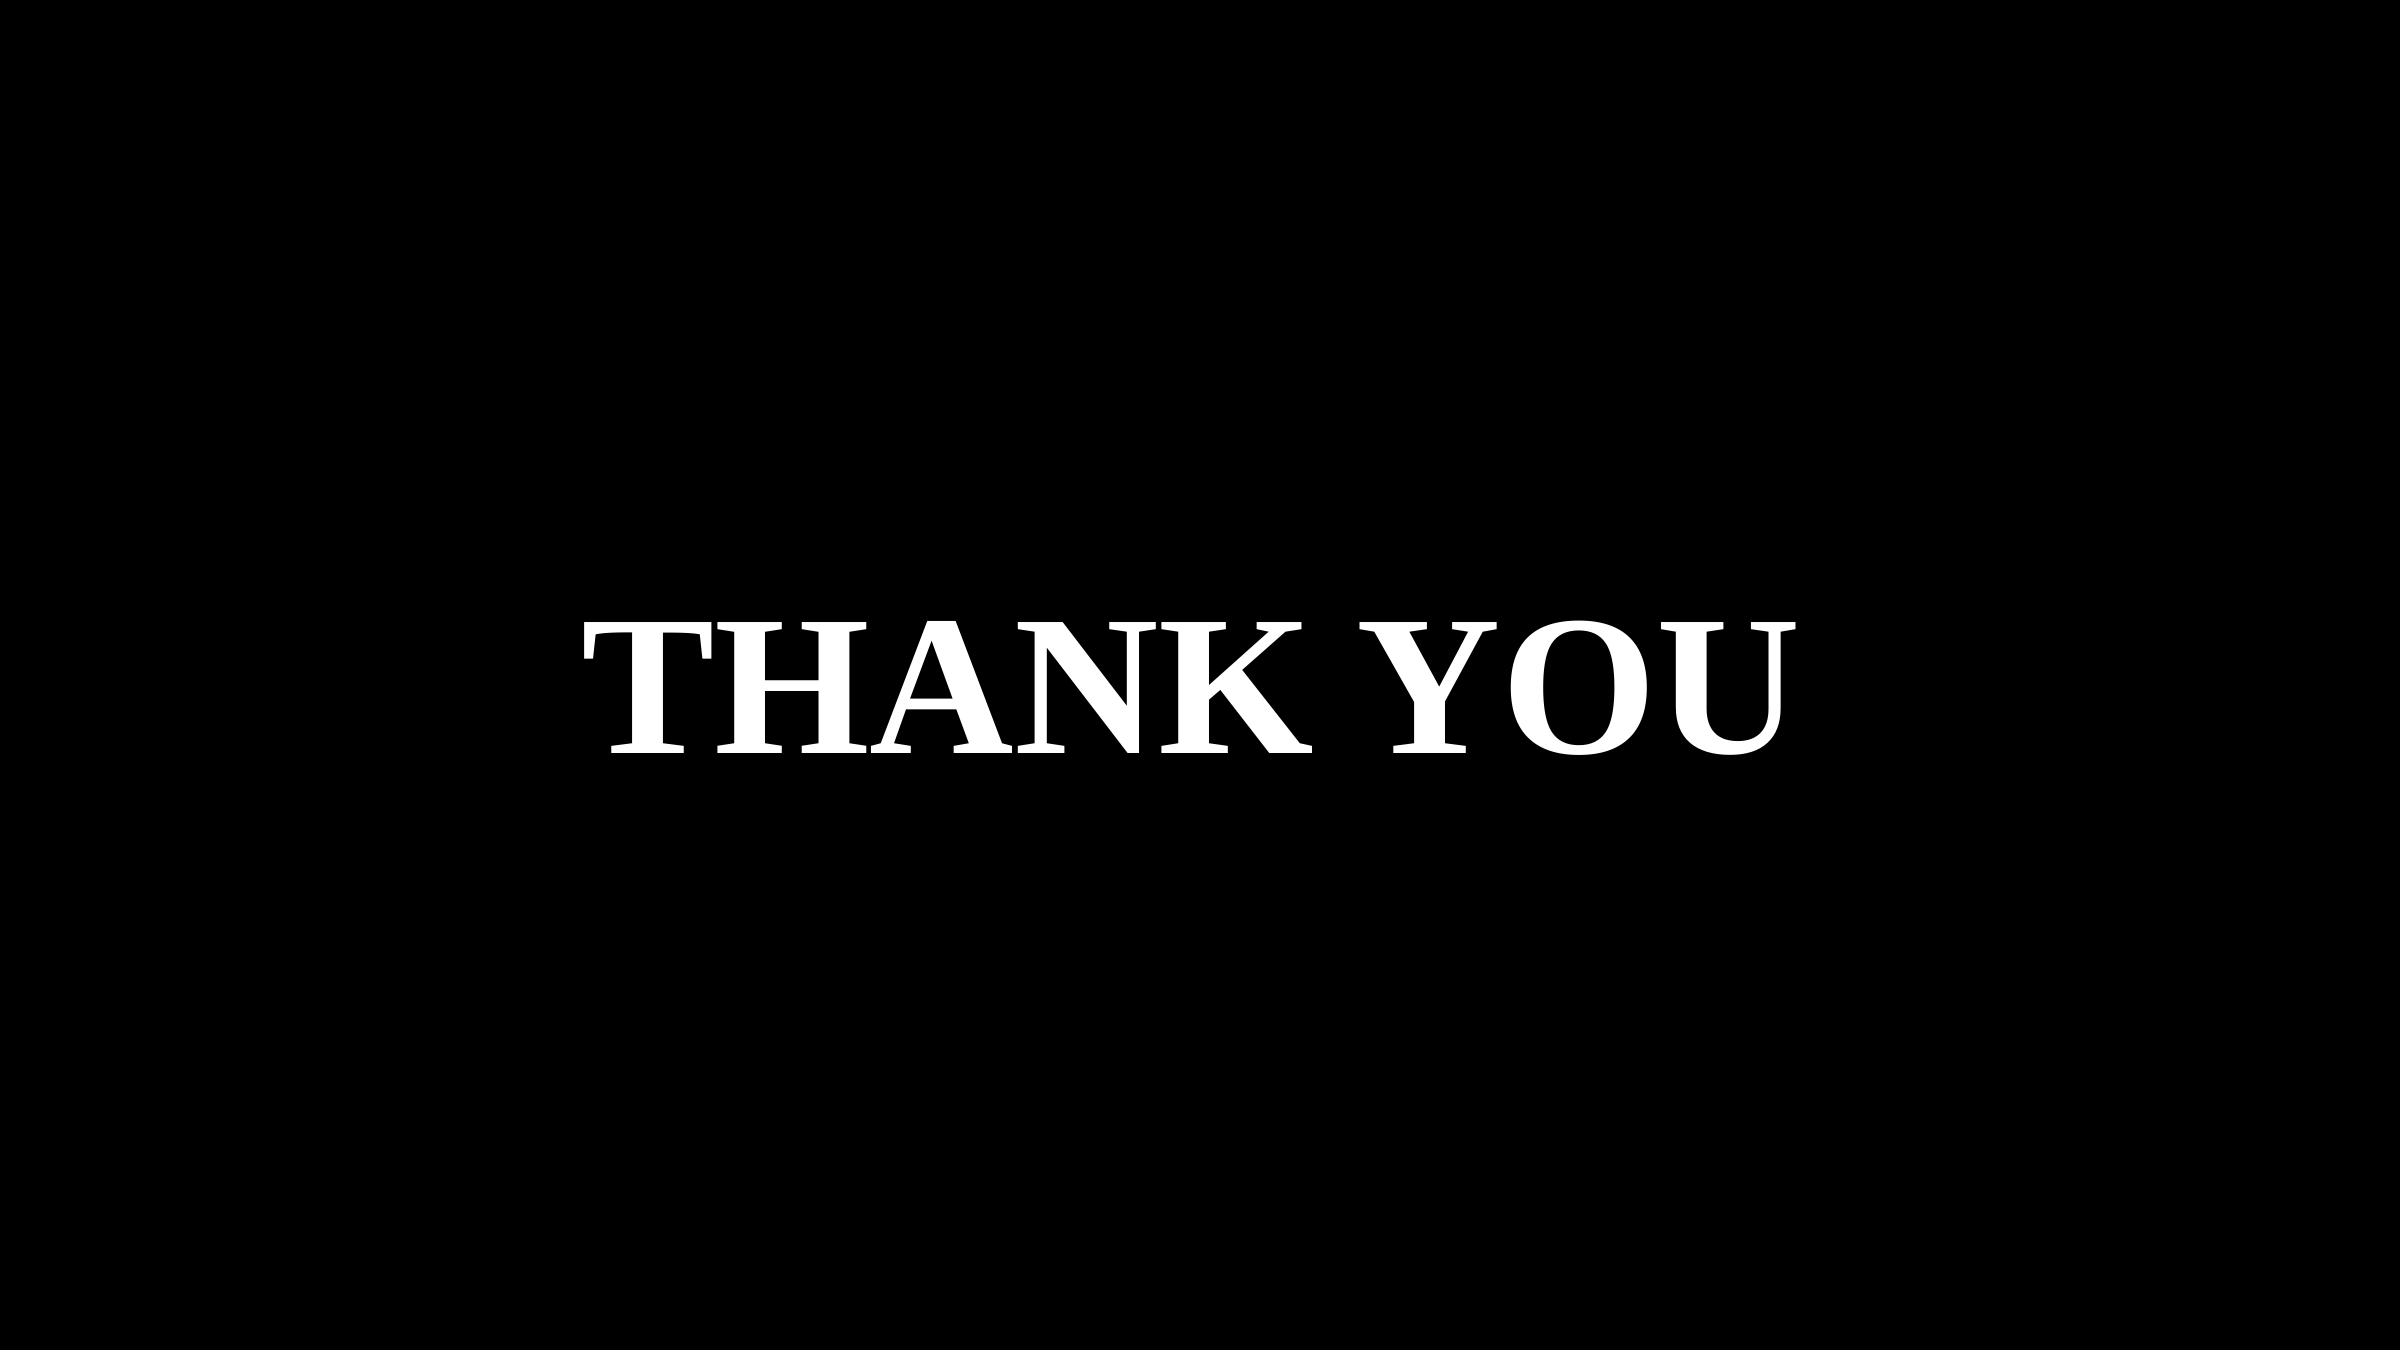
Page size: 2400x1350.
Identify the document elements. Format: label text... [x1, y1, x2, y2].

text_box THANK YOU [566, 546, 1868, 801]
